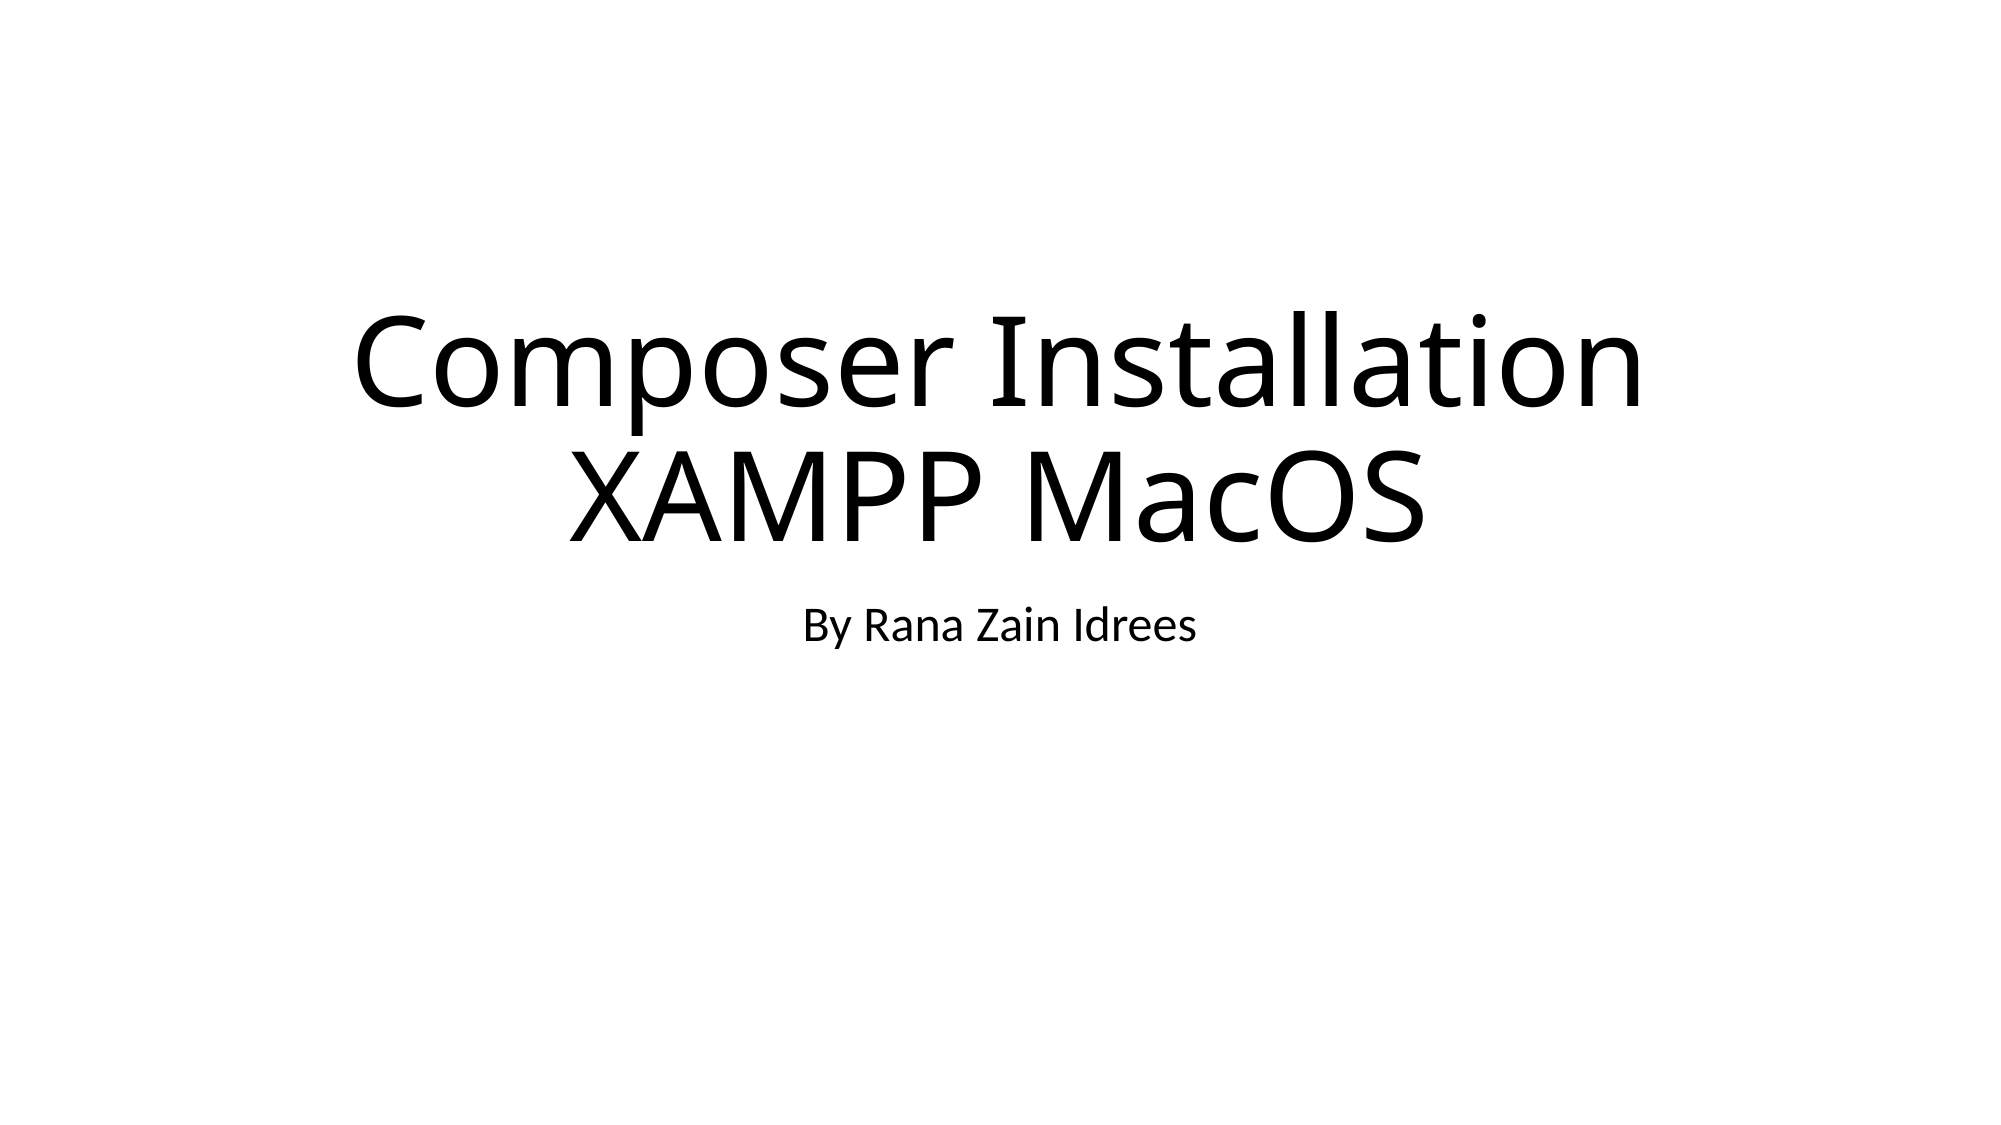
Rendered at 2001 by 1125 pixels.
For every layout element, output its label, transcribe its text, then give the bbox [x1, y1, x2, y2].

subtitle By Rana Zain Idrees [249, 590, 1750, 863]
title Composer Installation XAMPP MacOS [249, 184, 1750, 576]
